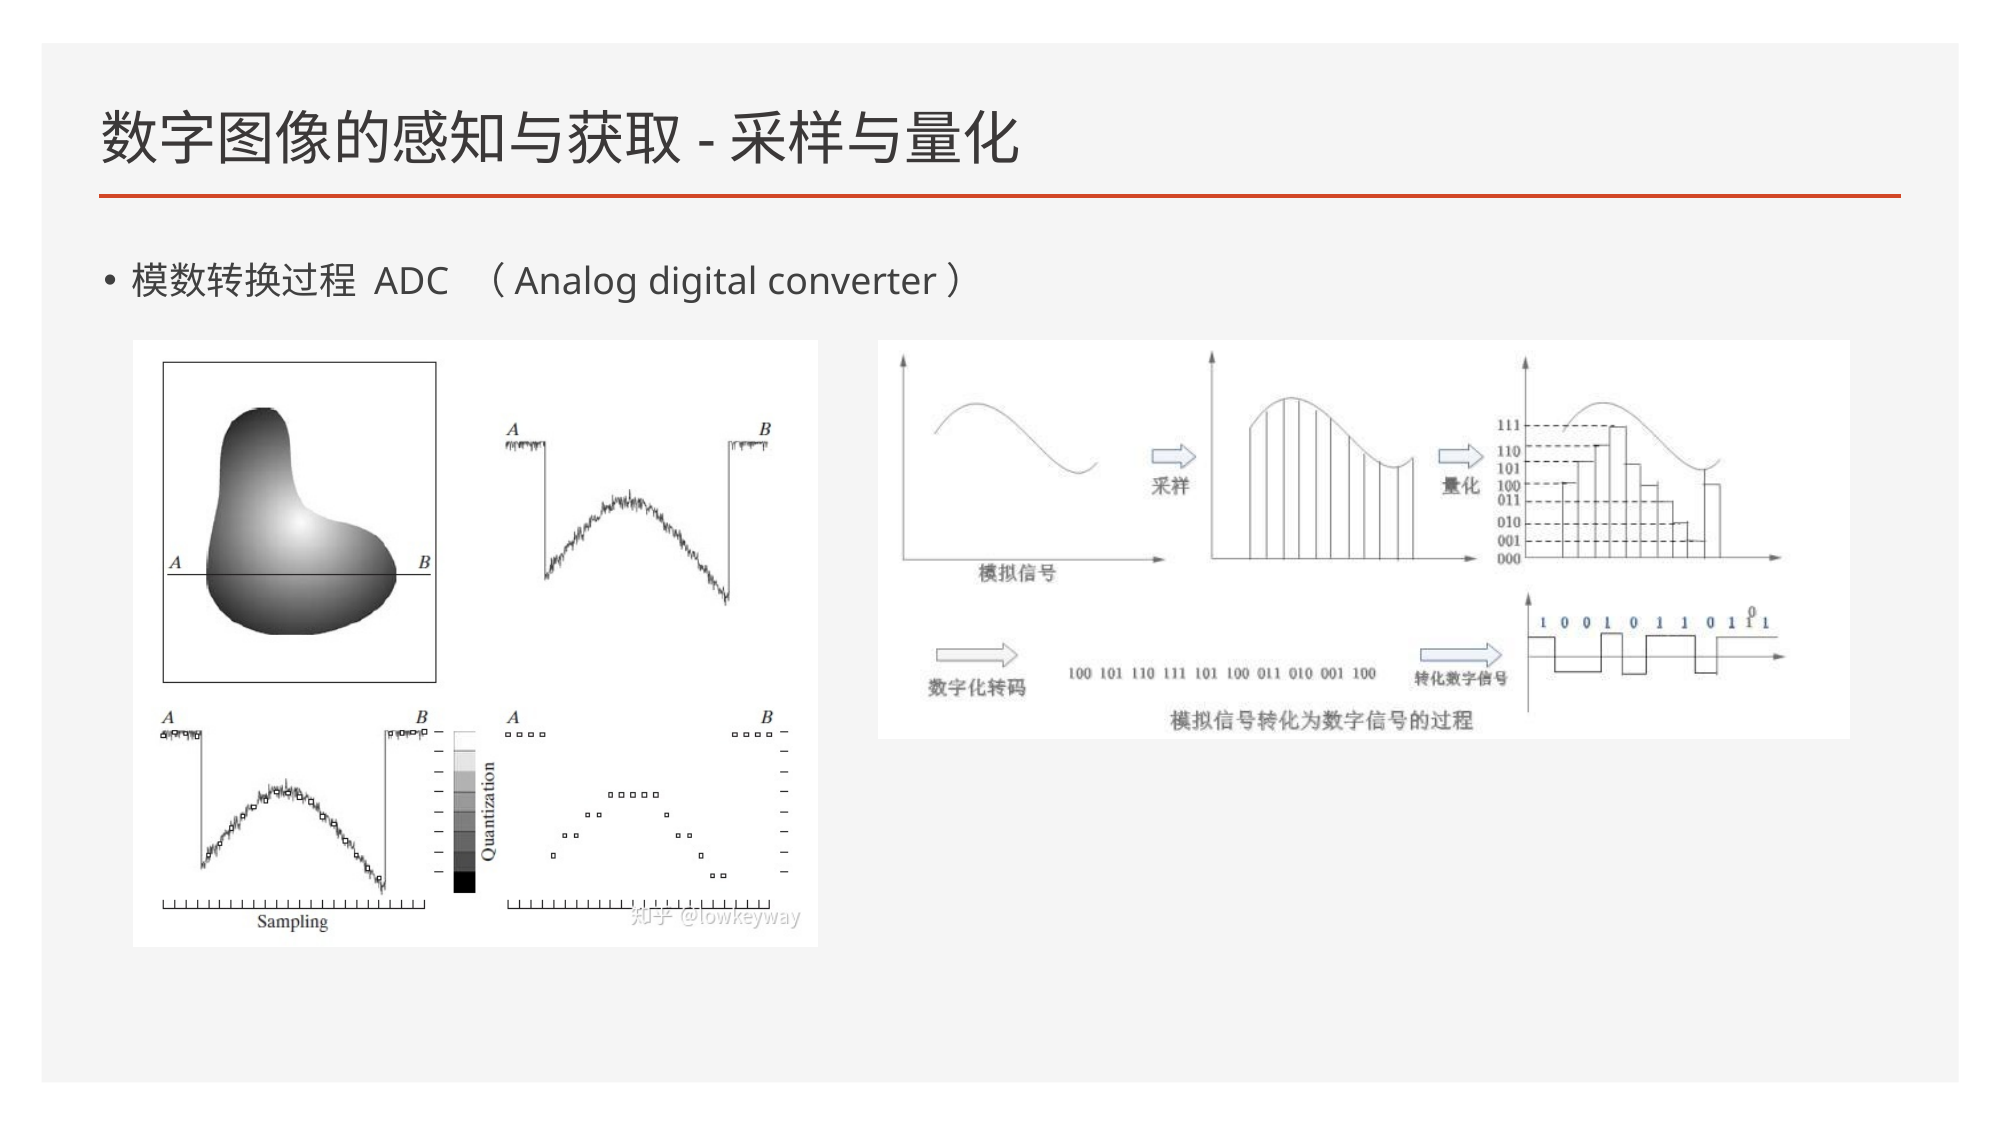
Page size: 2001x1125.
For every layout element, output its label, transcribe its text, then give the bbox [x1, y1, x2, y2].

picture [878, 340, 1850, 739]
picture [133, 340, 818, 947]
title 数字图像的感知与获取-采样与量化 [85, 73, 1214, 179]
list 模数转换过程 ADC （Analog digital converter） [88, 226, 1100, 947]
